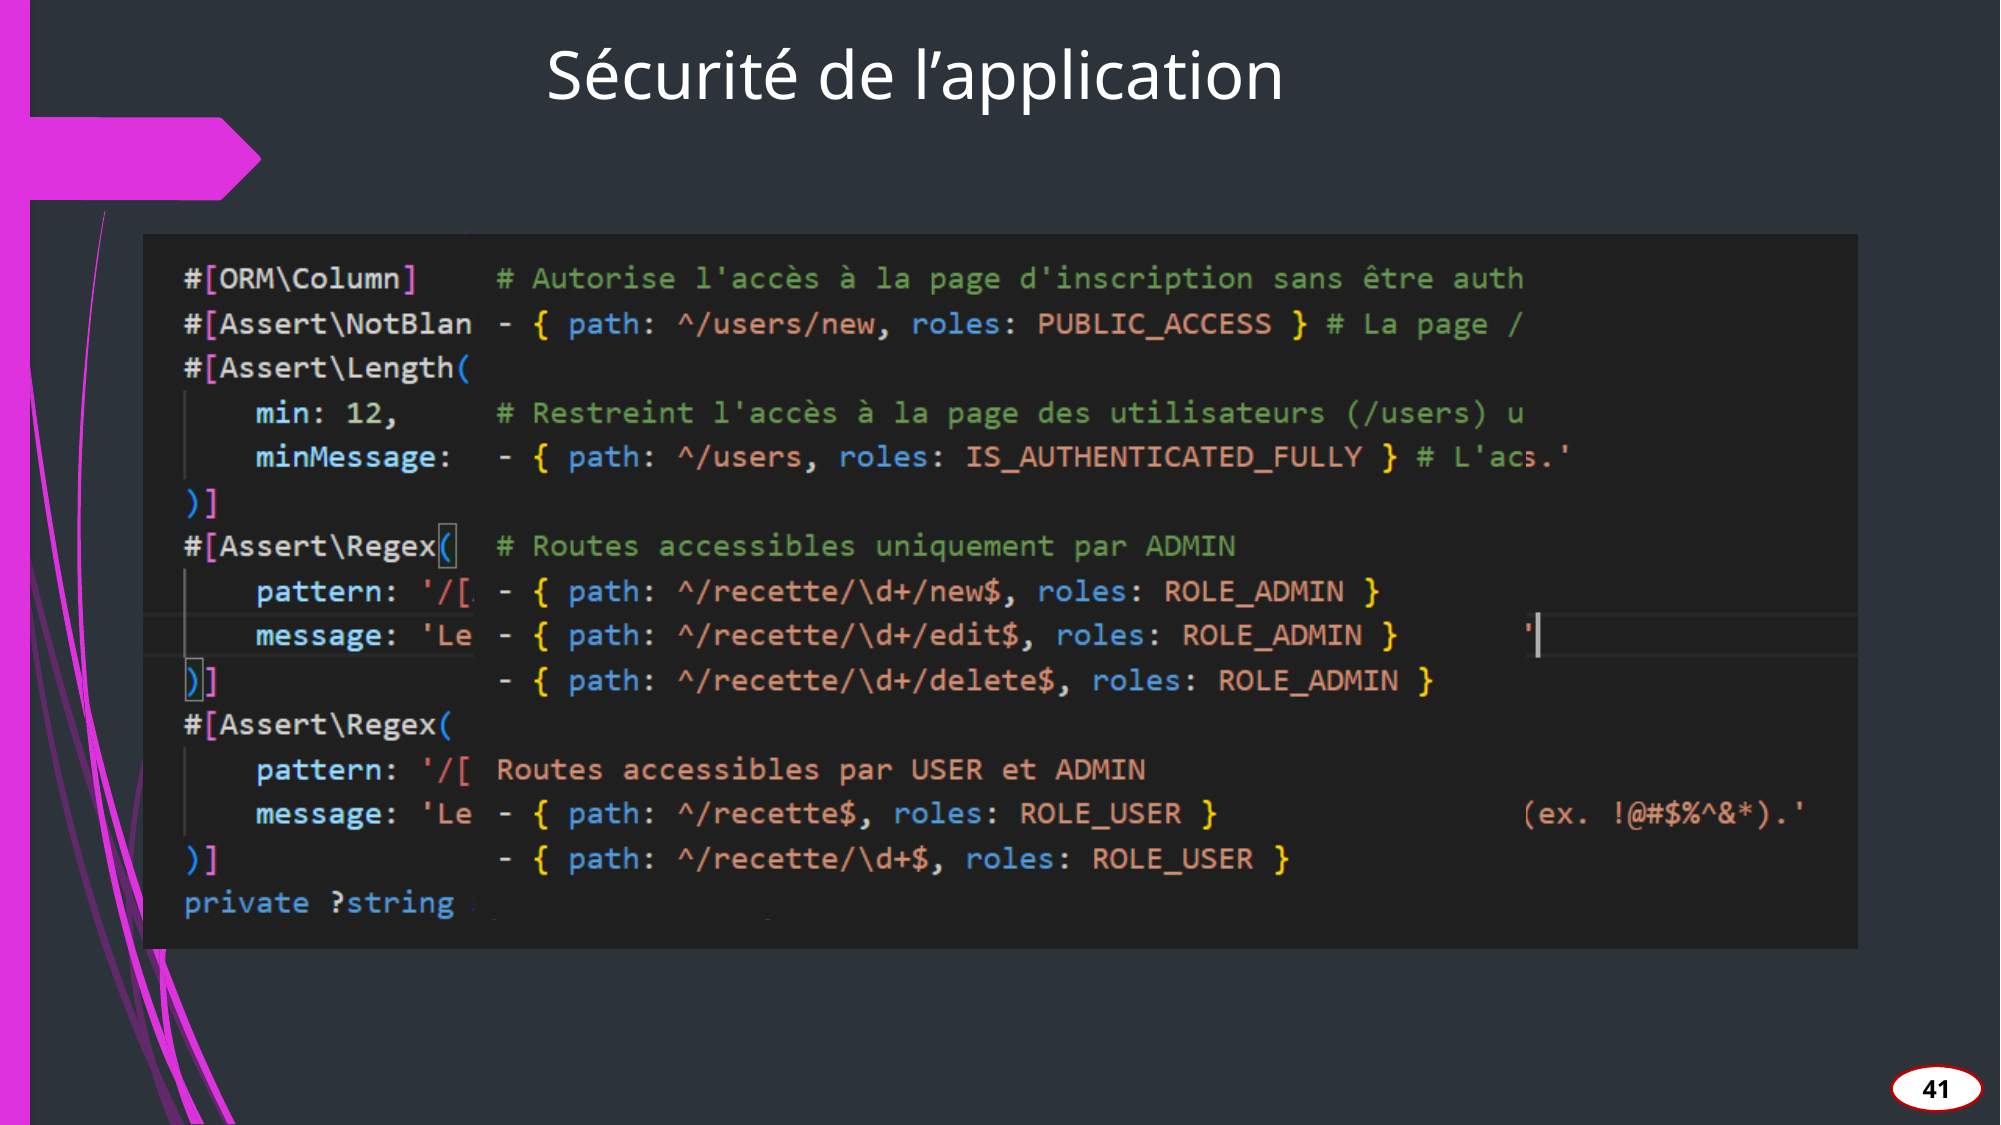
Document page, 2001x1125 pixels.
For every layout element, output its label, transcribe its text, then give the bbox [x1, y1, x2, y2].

text_box Sécurité de l’application [532, 25, 1361, 152]
text_box 41 [1890, 1064, 1984, 1113]
picture [142, 234, 1858, 949]
